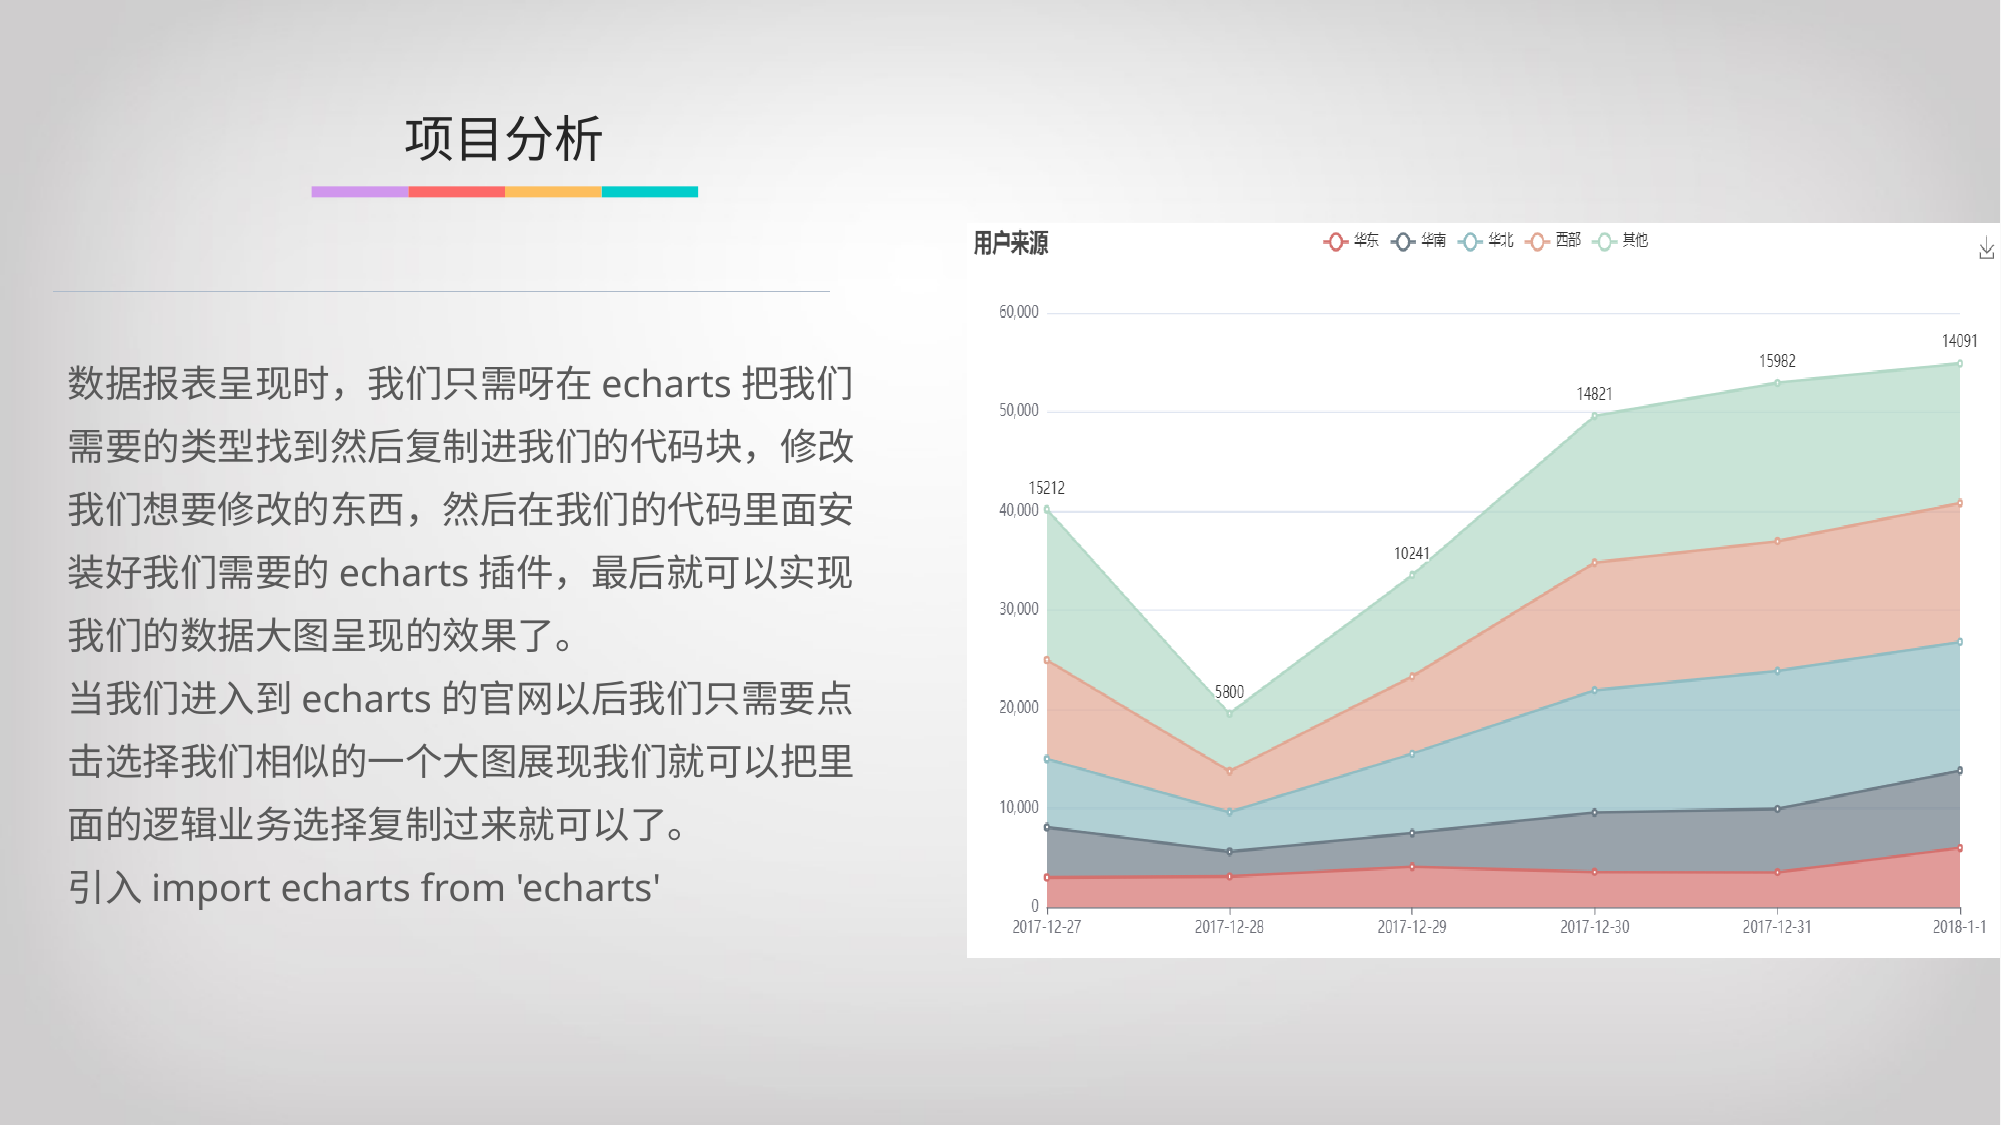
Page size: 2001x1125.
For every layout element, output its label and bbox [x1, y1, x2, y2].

picture [0, 0, 2001, 1125]
text_box [52, 100, 880, 1021]
